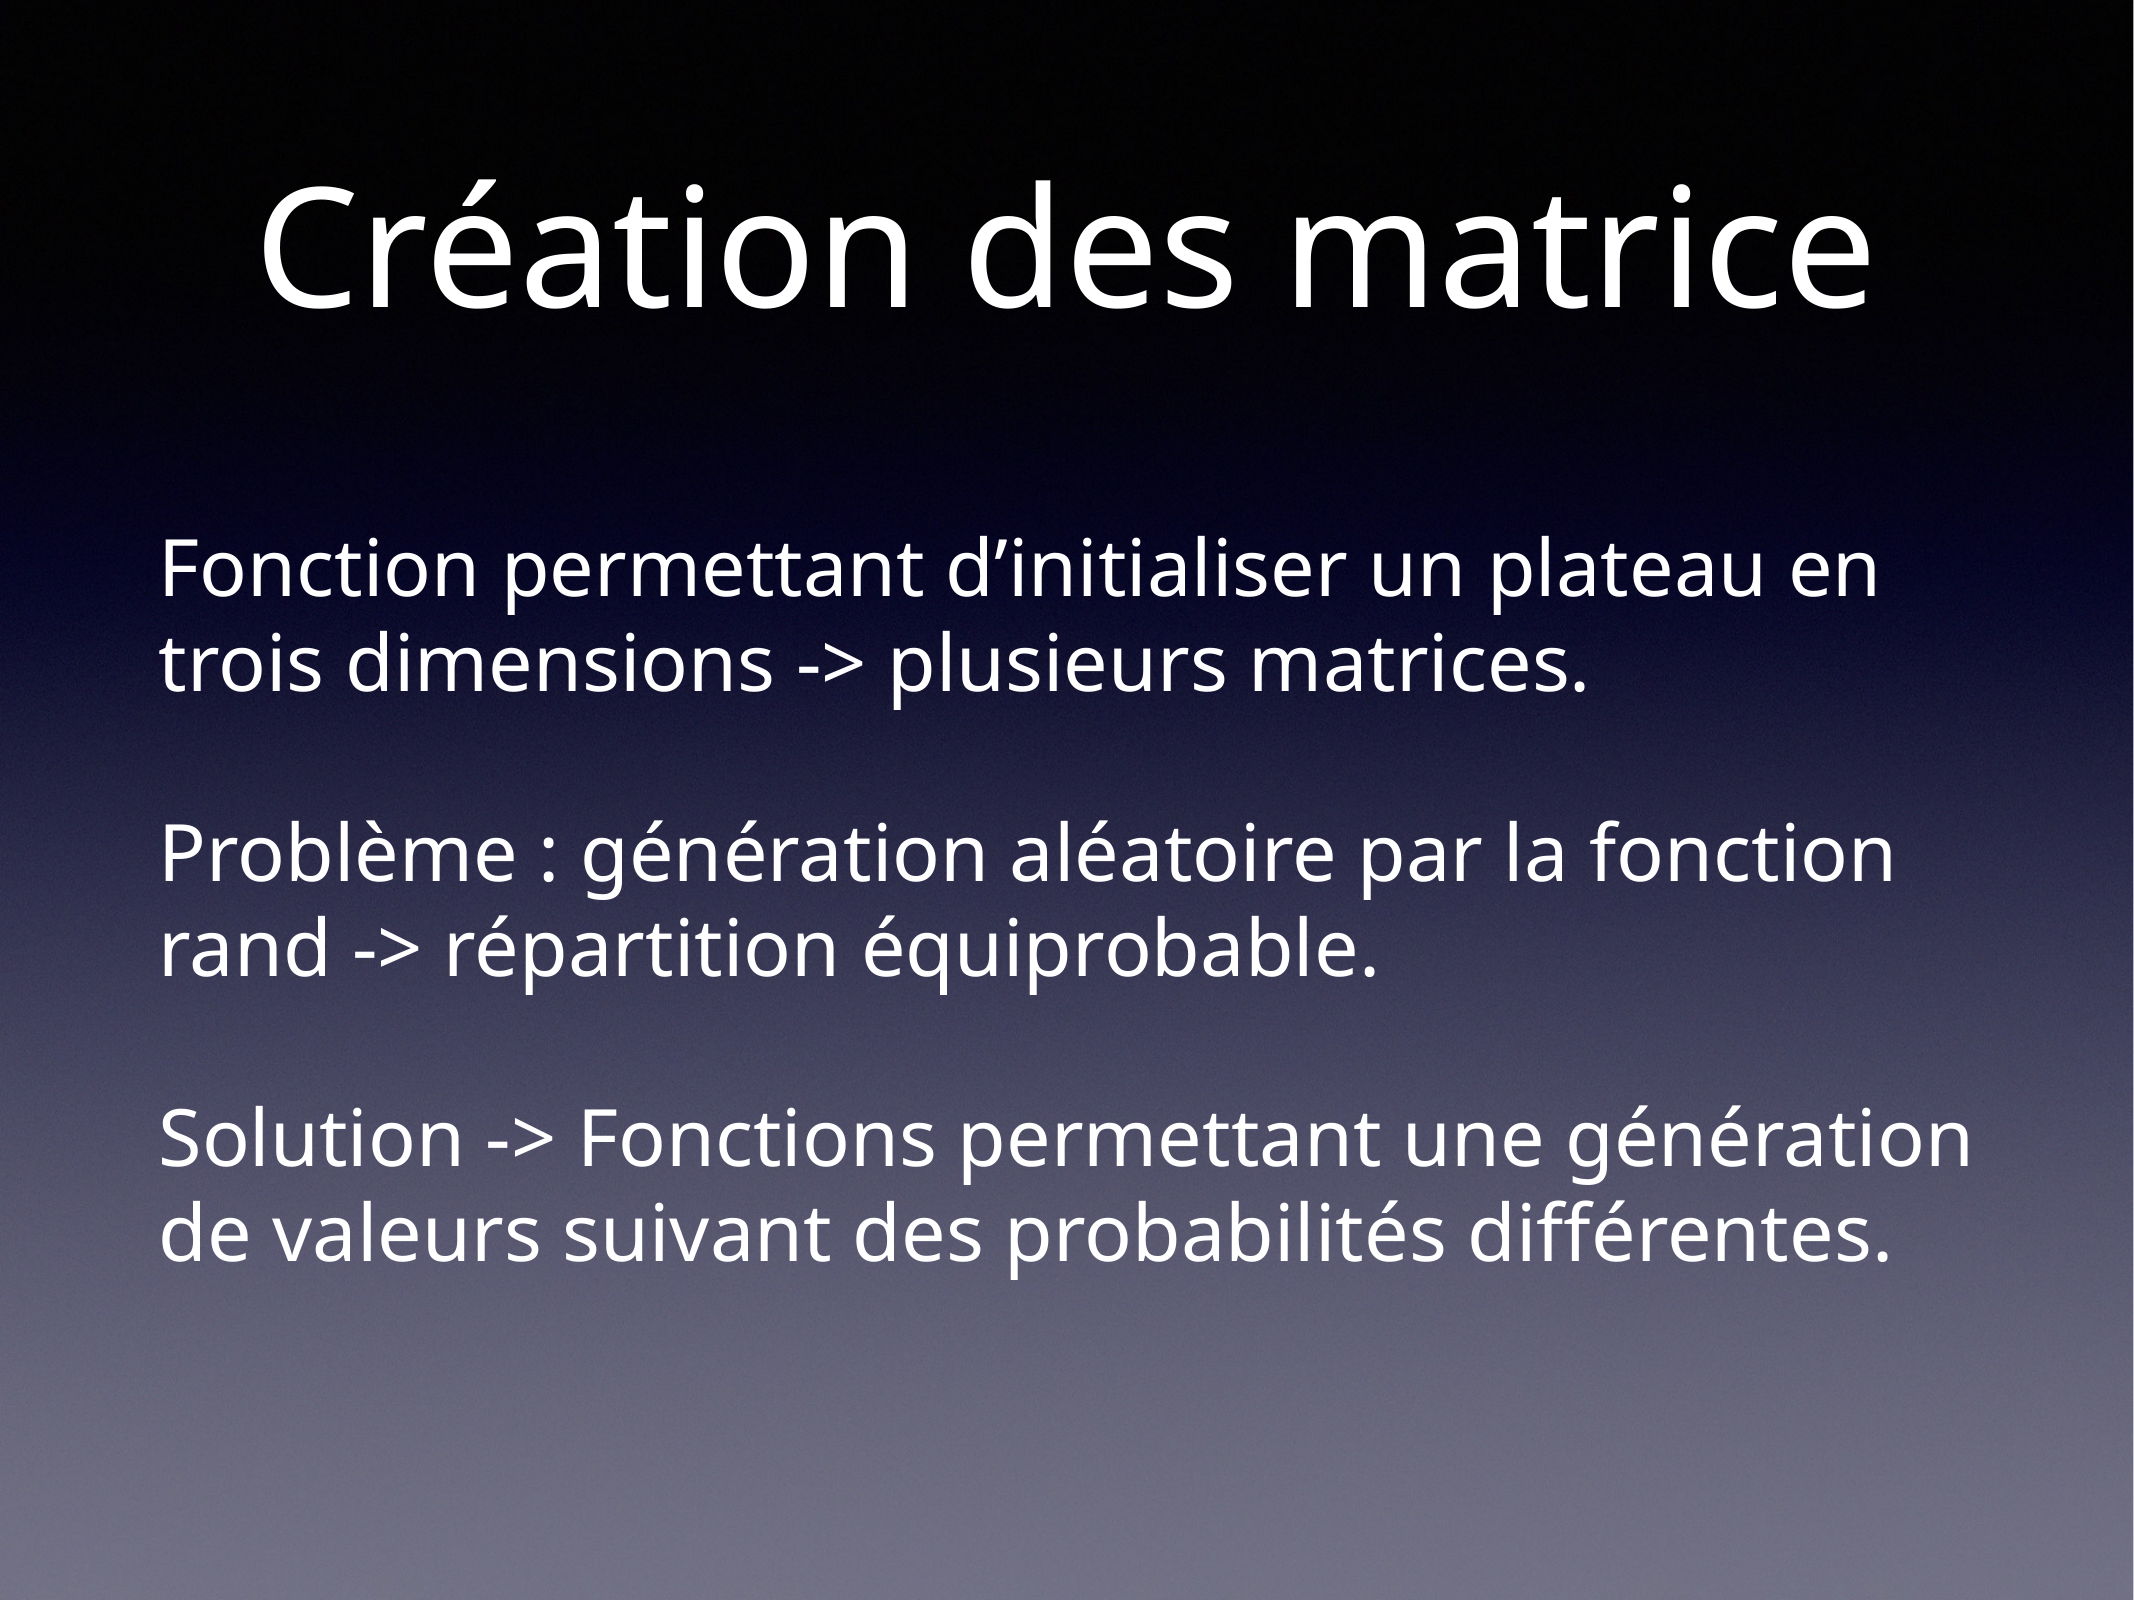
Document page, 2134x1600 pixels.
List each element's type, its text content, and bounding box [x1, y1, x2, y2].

title Création des matrice [155, 66, 1978, 416]
picture [0, 0, 2134, 1600]
text_box Fonction permettant d’initialiser un plateau en trois dimensions -> plusieurs matrices. Problème : génération aléatoire par la fonction rand -> répartition équiprobable. Solution -> Fonctions permettant une génération de valeurs suivant des probabilités différentes. [150, 508, 1984, 1286]
